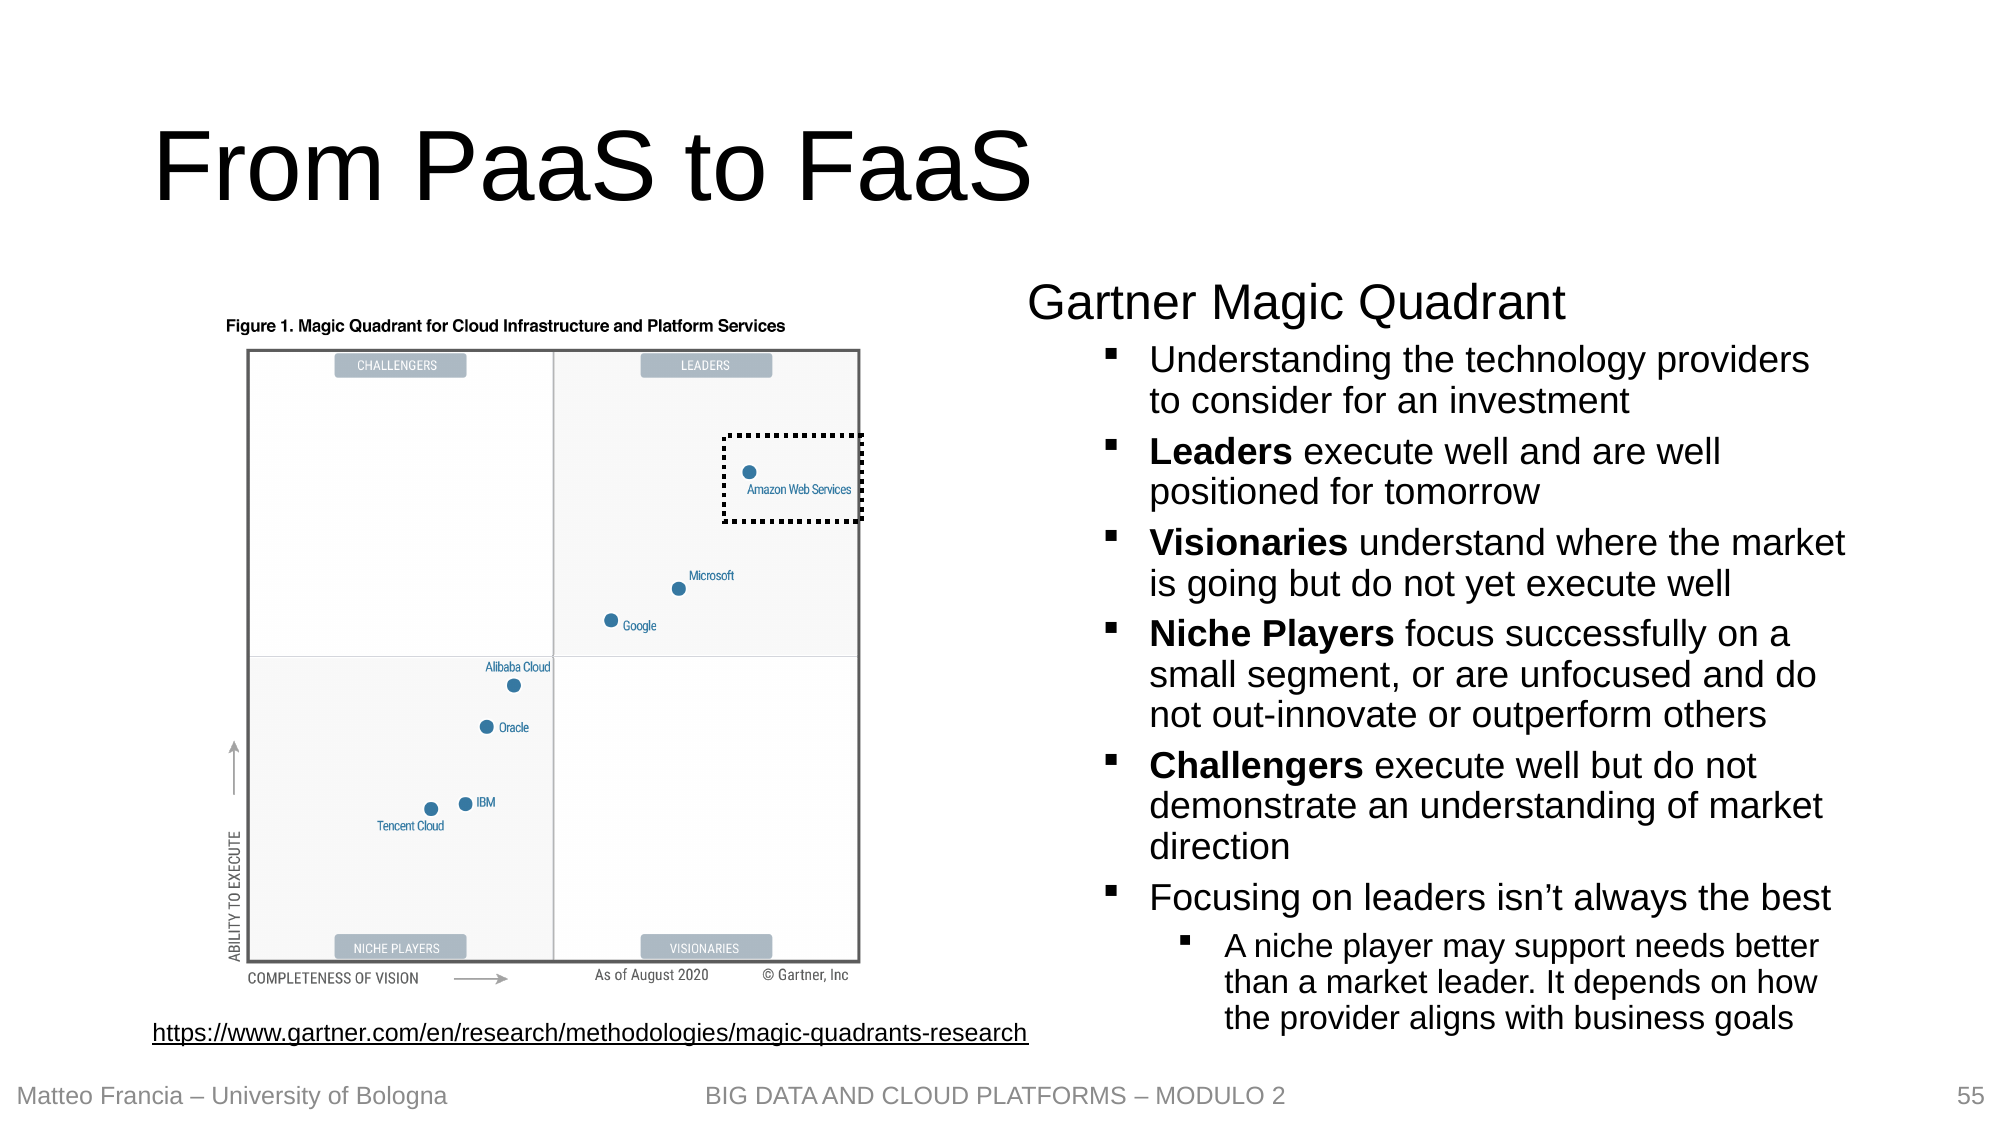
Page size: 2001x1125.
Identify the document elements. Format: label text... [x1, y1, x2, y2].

list Gartner Magic Quadrant Understanding the technology providers to consider for an investment Leaders execute well and are well positioned for tomorrow Visionaries understand where the market is going but do not yet execute well Niche Players focus successfully on a small segment, or are unfocused and do not out-innovate or outperform others Challengers execute well but do not demonstrate an understanding of market direction Focusing on leaders isn’t always the best A niche player may support needs better than a market leader. It depends on how the provider aligns with business goals [1012, 299, 1863, 1003]
footer Matteo Francia – University of Bologna [0, 1065, 466, 1125]
list https://www.gartner.com/en/research/methodologies/magic-quadrants-research [137, 1003, 1863, 1064]
title From PaaS to FaaS [137, 59, 1863, 278]
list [207, 299, 918, 1014]
slide_number 55 [1550, 1065, 2000, 1125]
